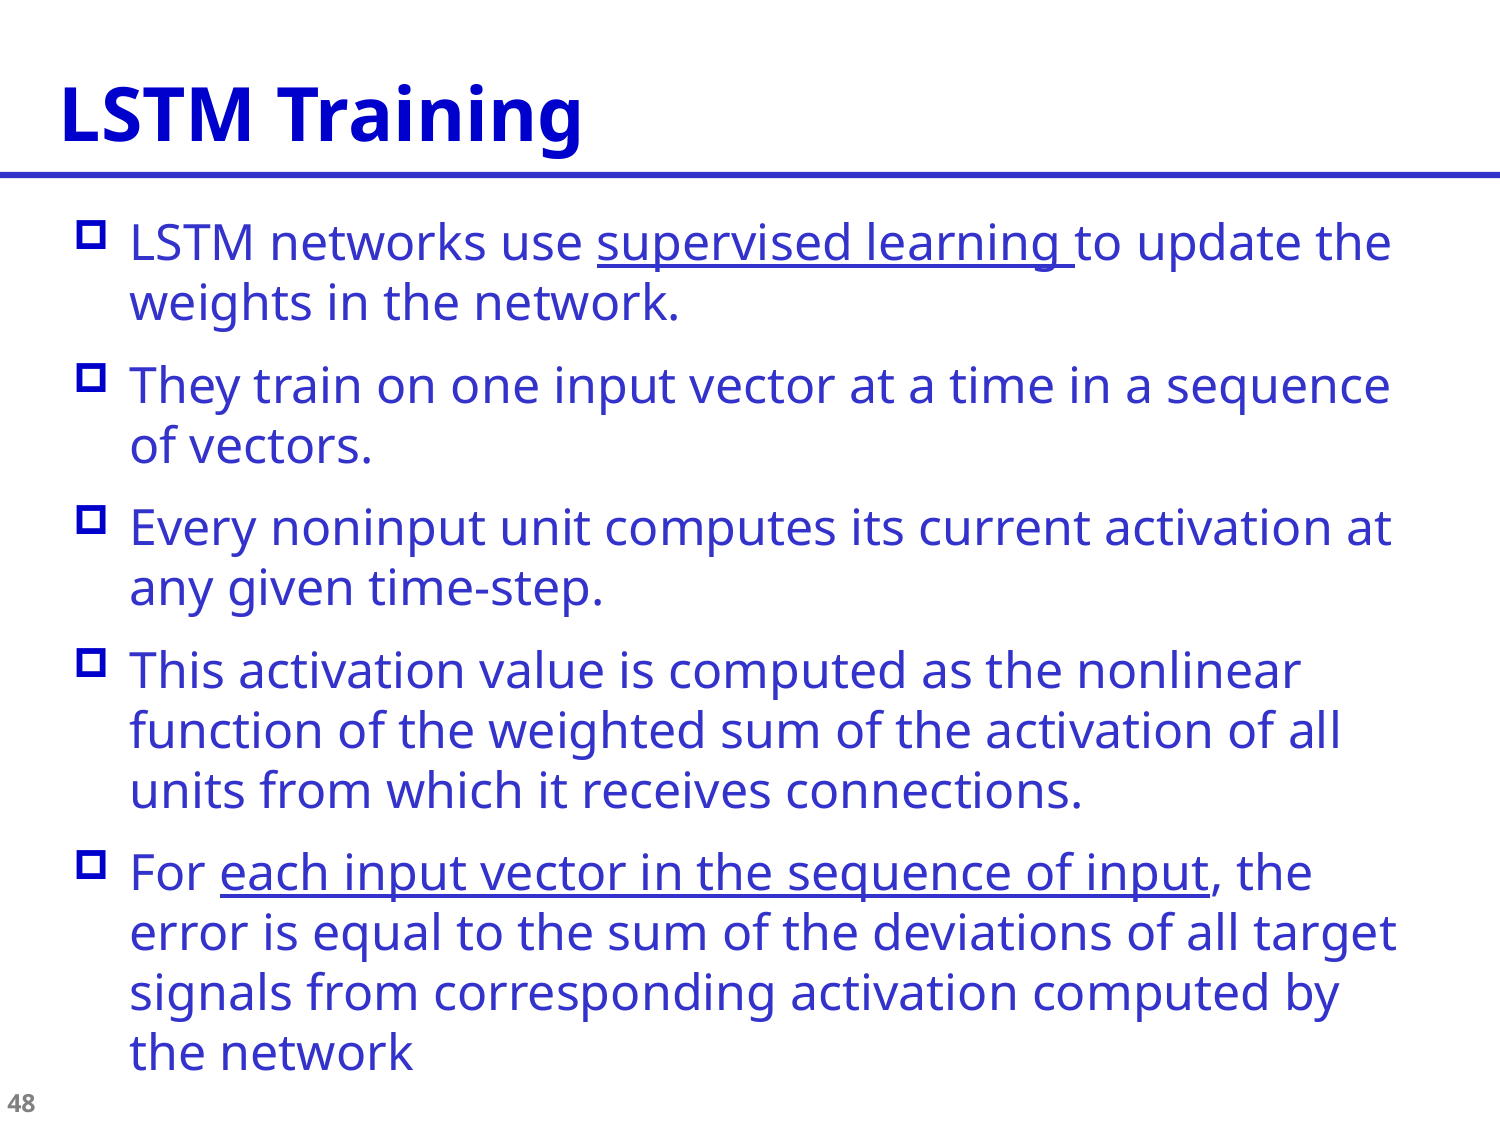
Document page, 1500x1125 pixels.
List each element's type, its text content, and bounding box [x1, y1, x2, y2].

text_box LSTM networks use supervised learning to update the weights in the network. They train on one input vector at a time in a sequence of vectors. Every noninput unit computes its current activation at any given time-step. This activation value is computed as the nonlinear function of the weighted sum of the activation of all units from which it receives connections. For each input vector in the sequence of input, the error is equal to the sum of the deviations of all target signals from corresponding activation computed by the network [58, 203, 1414, 1050]
text_box LSTM Training [43, 54, 1467, 168]
